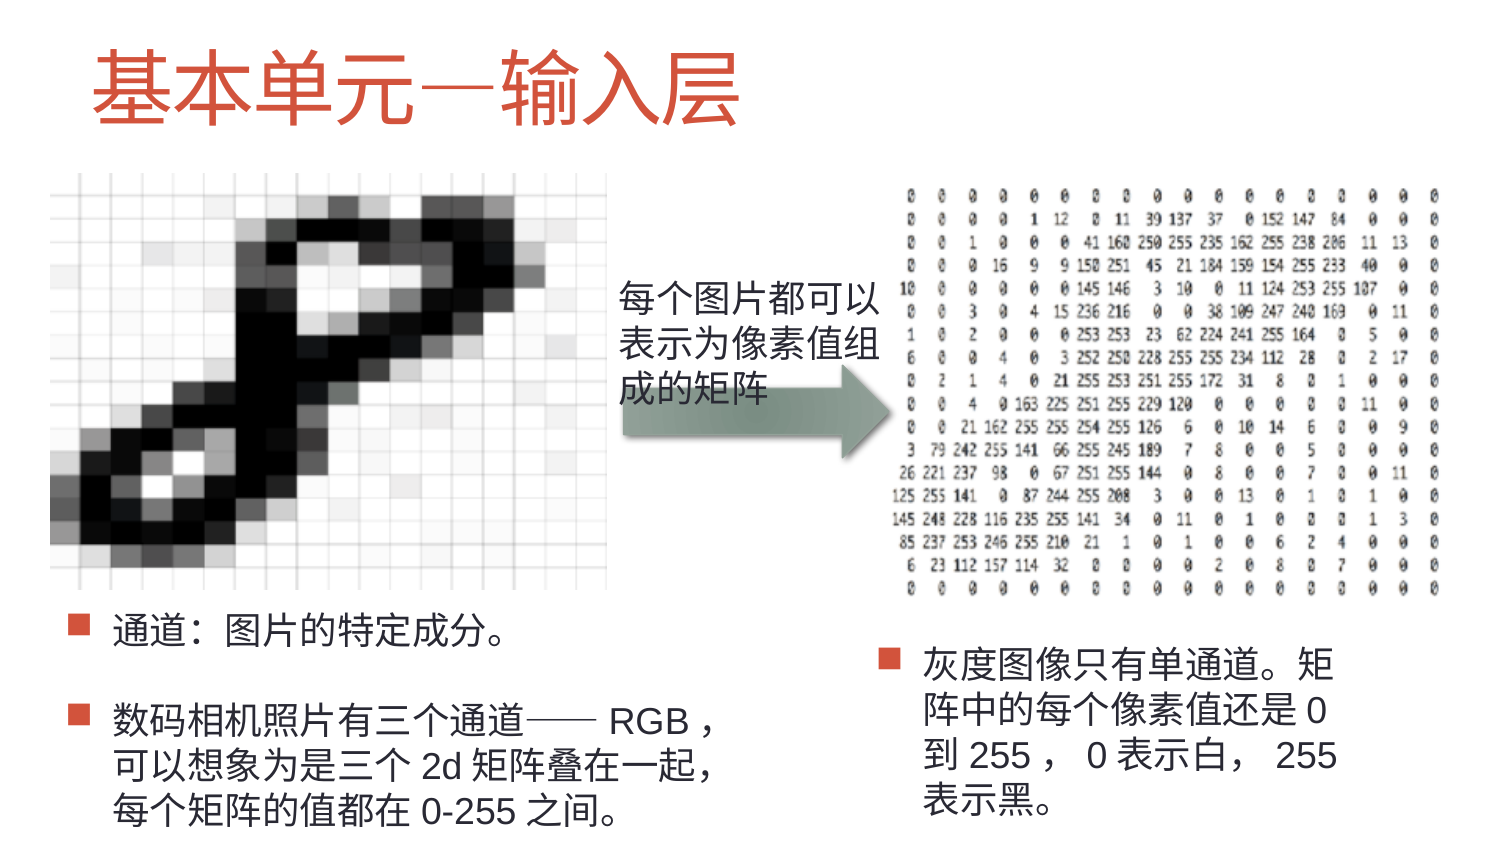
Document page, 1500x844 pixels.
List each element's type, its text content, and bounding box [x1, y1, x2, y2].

text_box 每个图片都可以表示为像素值组成的矩阵 [617, 267, 885, 418]
text_box [622, 418, 884, 459]
text_box 灰度图像只有单通道。矩阵中的每个像素值还是0到255，0表示白，255表示黑。 [860, 633, 1379, 828]
text_box 通道：图片的特定成分。 数码相机照片有三个通道——RGB，可以想象为是三个2d矩阵叠在一起，每个矩阵的值都在0-255之间。 [50, 554, 785, 840]
picture [888, 184, 1442, 602]
picture [50, 173, 607, 590]
title 基本单元—输入层 [75, 25, 1425, 148]
